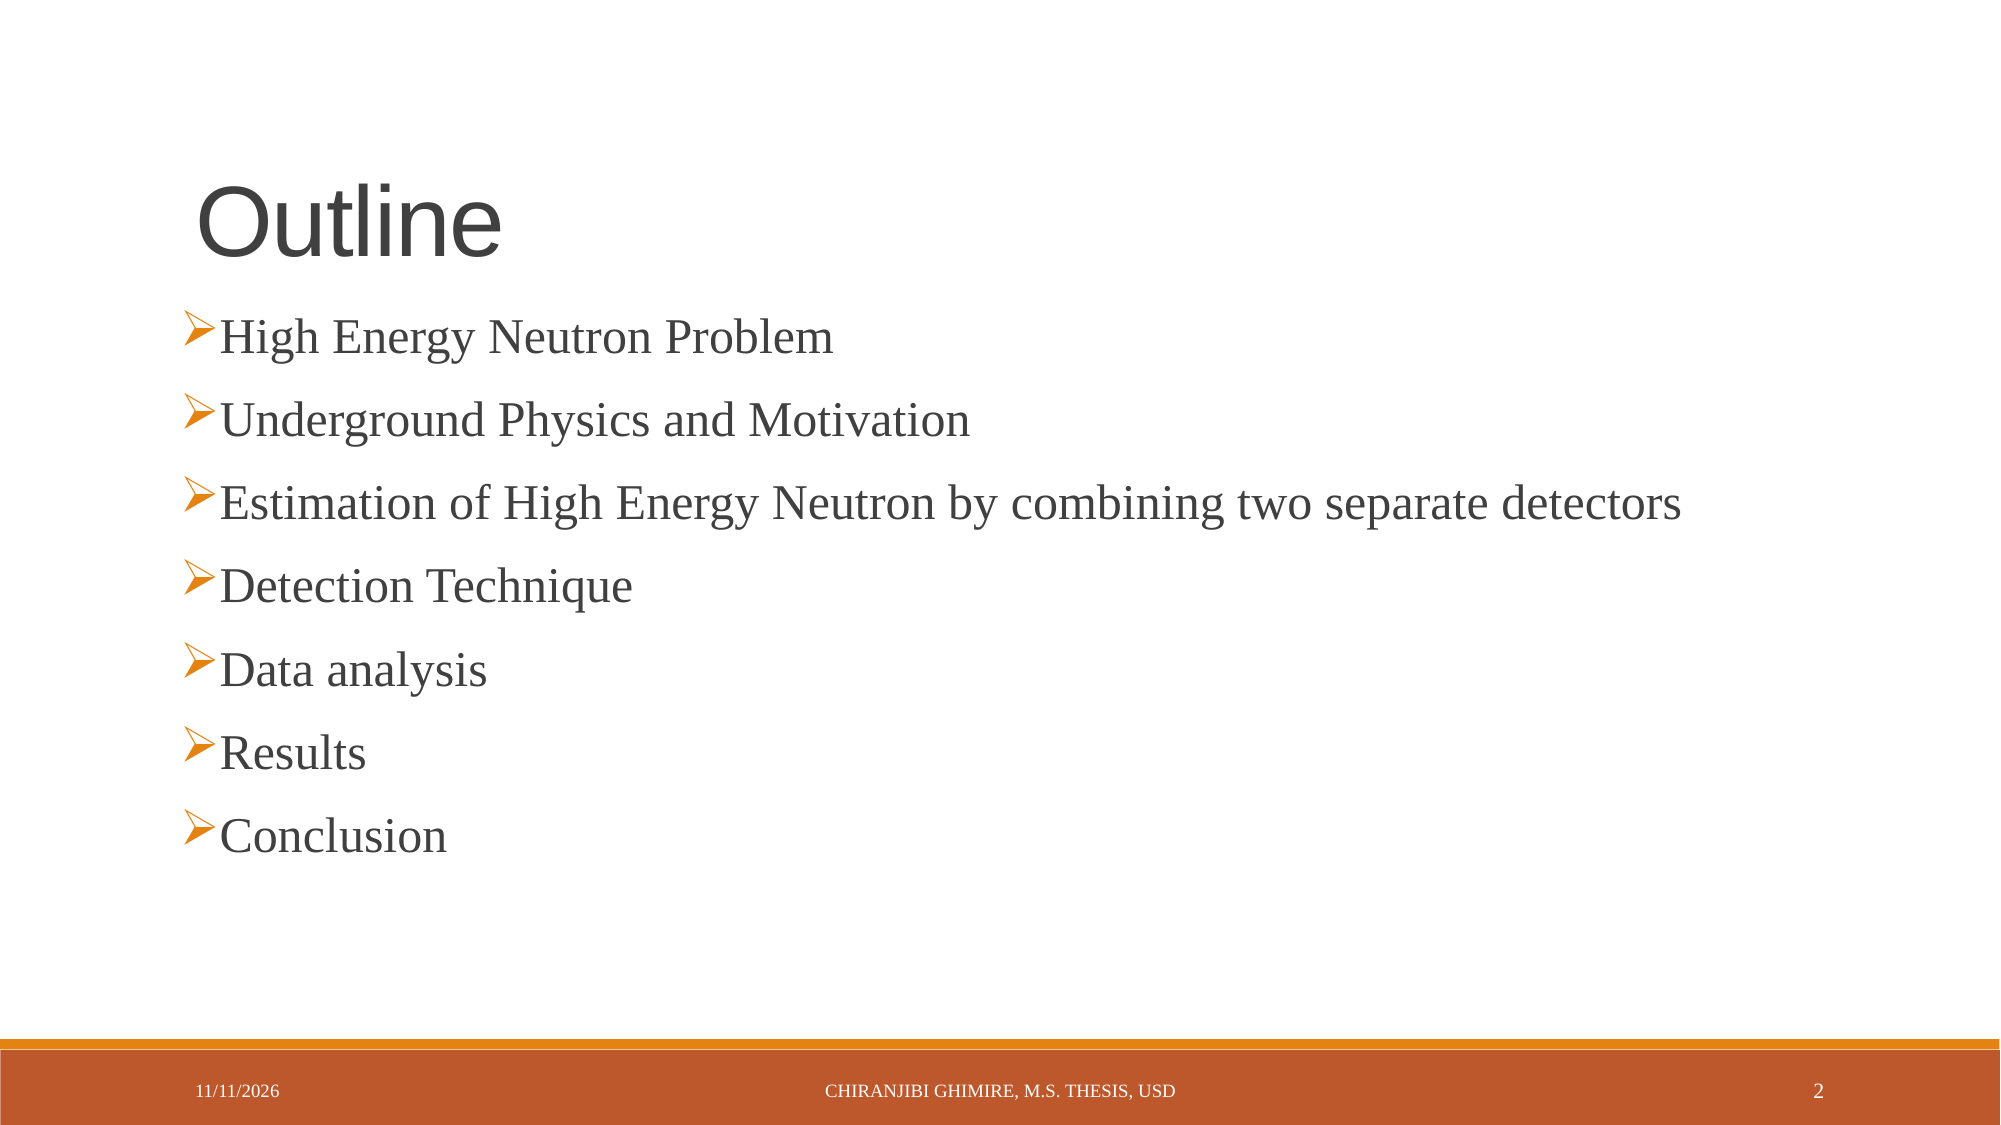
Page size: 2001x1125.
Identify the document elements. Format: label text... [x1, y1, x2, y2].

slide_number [179, 1059, 586, 1120]
title Outline [179, 47, 1830, 285]
slide_number 2 [1624, 1059, 1840, 1120]
footer Chiranjibi Ghimire, M.S. Thesis, USD [604, 1059, 1396, 1120]
list High Energy Neutron Problem Underground Physics and Motivation Estimation of High Energy Neutron by combining two separate detectors Detection Technique Data analysis Results Conclusion [179, 302, 1831, 963]
